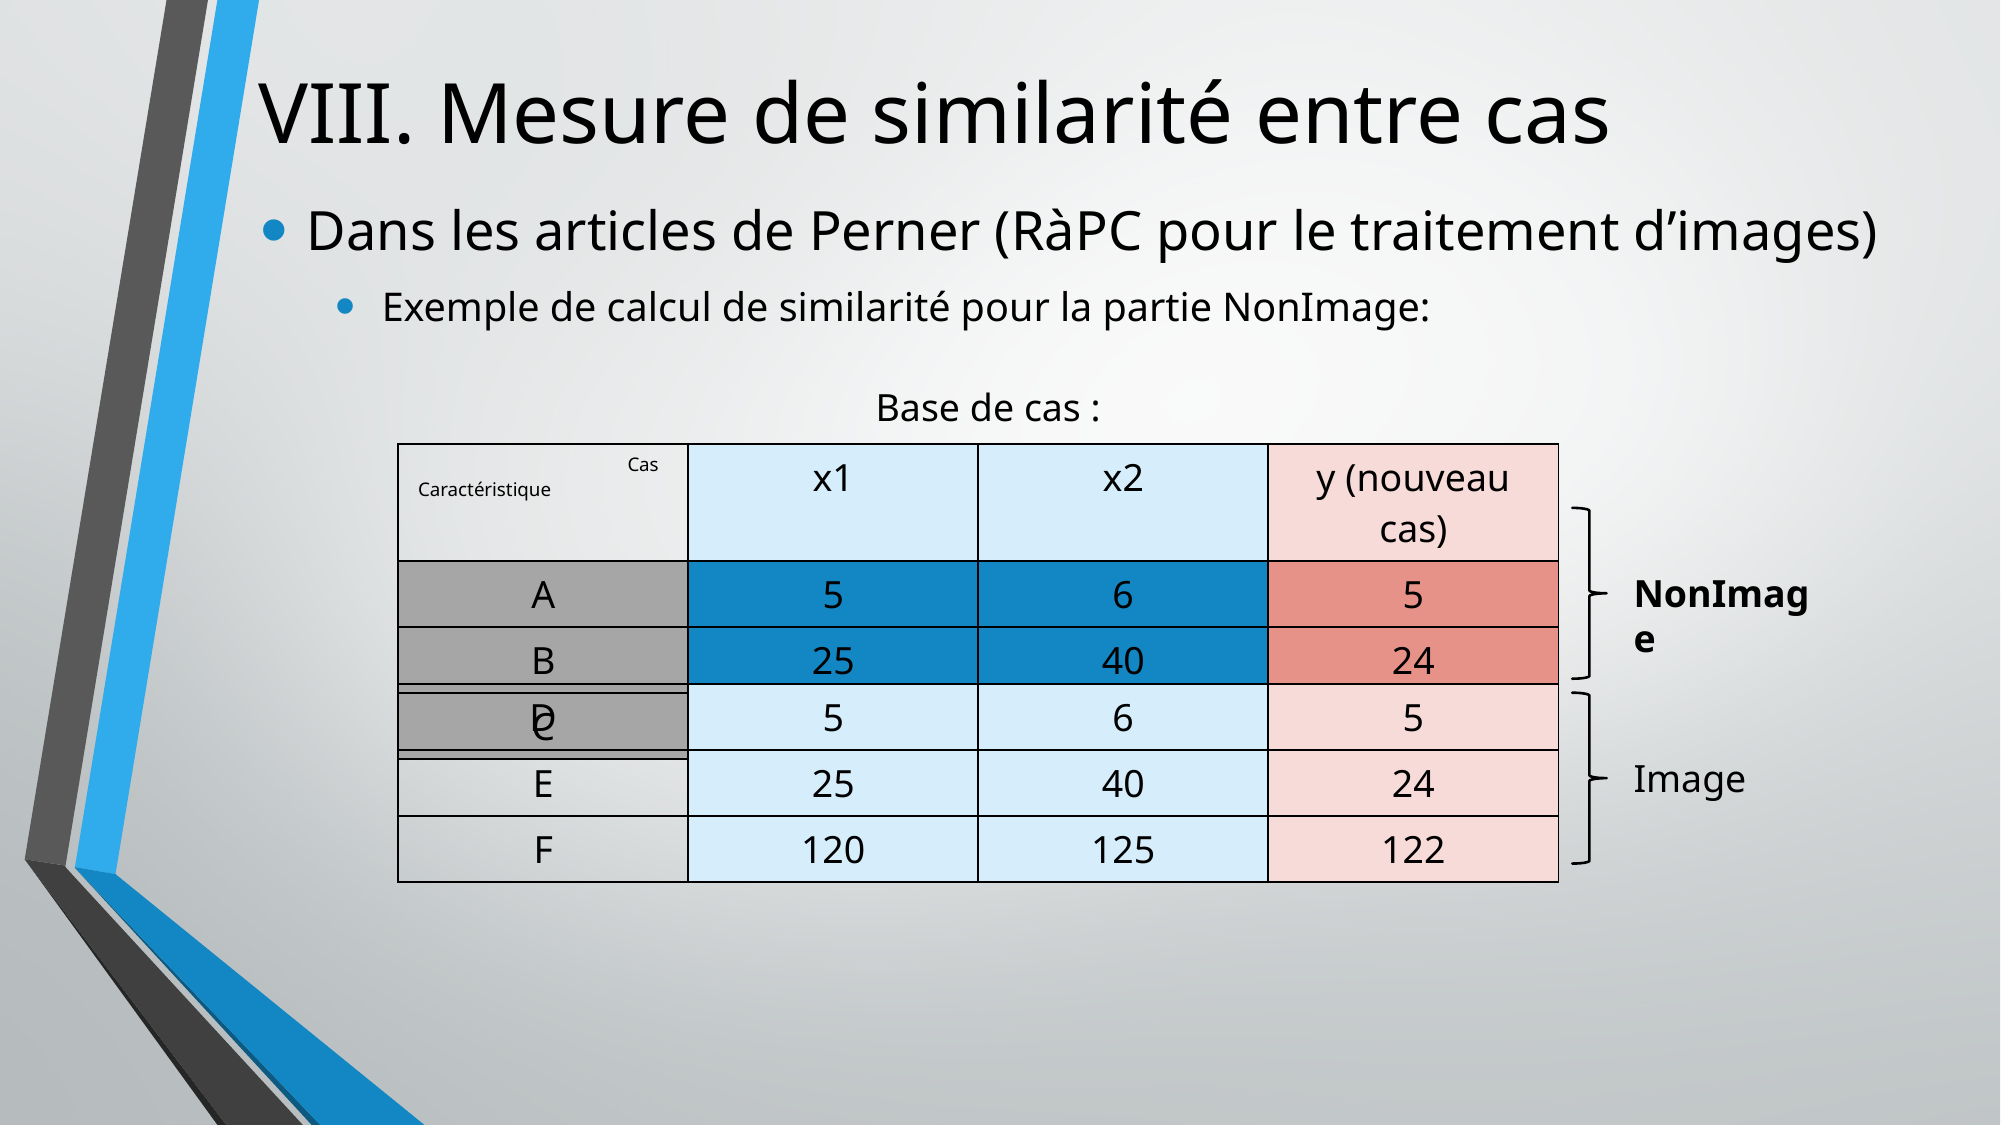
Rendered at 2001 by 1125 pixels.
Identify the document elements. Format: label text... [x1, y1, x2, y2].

table_header 5 [689, 685, 977, 749]
table_cell E [399, 751, 687, 815]
text_box NonImage [1618, 563, 1831, 668]
table_cell 40 [979, 751, 1267, 815]
table_header x2 [979, 445, 1267, 560]
text_box Base de cas : [860, 376, 1219, 436]
table_cell 40 [979, 628, 1267, 683]
table_cell F [399, 817, 687, 881]
text_box [1570, 691, 1608, 865]
table_header D [399, 685, 687, 749]
title VIII. Mesure de similarité entre cas [243, 51, 1887, 269]
table_header x1 [689, 445, 977, 560]
table_header Cas Caractéristique [399, 445, 687, 560]
table_cell 6 [979, 562, 1267, 626]
table_cell 25 [689, 751, 977, 815]
table_cell 5 [689, 562, 977, 626]
table_cell 125 [979, 817, 1267, 881]
text_box [1570, 506, 1608, 681]
text_box Image [1618, 747, 1831, 808]
table_cell 24 [1269, 751, 1558, 815]
table_cell 120 [689, 817, 977, 881]
table_cell A [399, 562, 687, 626]
table_header 5 [1269, 685, 1558, 749]
table_header 6 [979, 685, 1267, 749]
table_cell 122 [1269, 817, 1558, 881]
table_cell B [399, 628, 687, 683]
table_cell 24 [1269, 628, 1558, 683]
list Dans les articles de Perner (RàPC pour le traitement d’images) Exemple de calcul de similarité pour la partie NonImage: [245, 188, 1981, 1096]
table_cell 5 [1269, 562, 1558, 626]
table_cell 25 [689, 628, 977, 683]
table_header y (nouveau cas) [1269, 445, 1558, 560]
